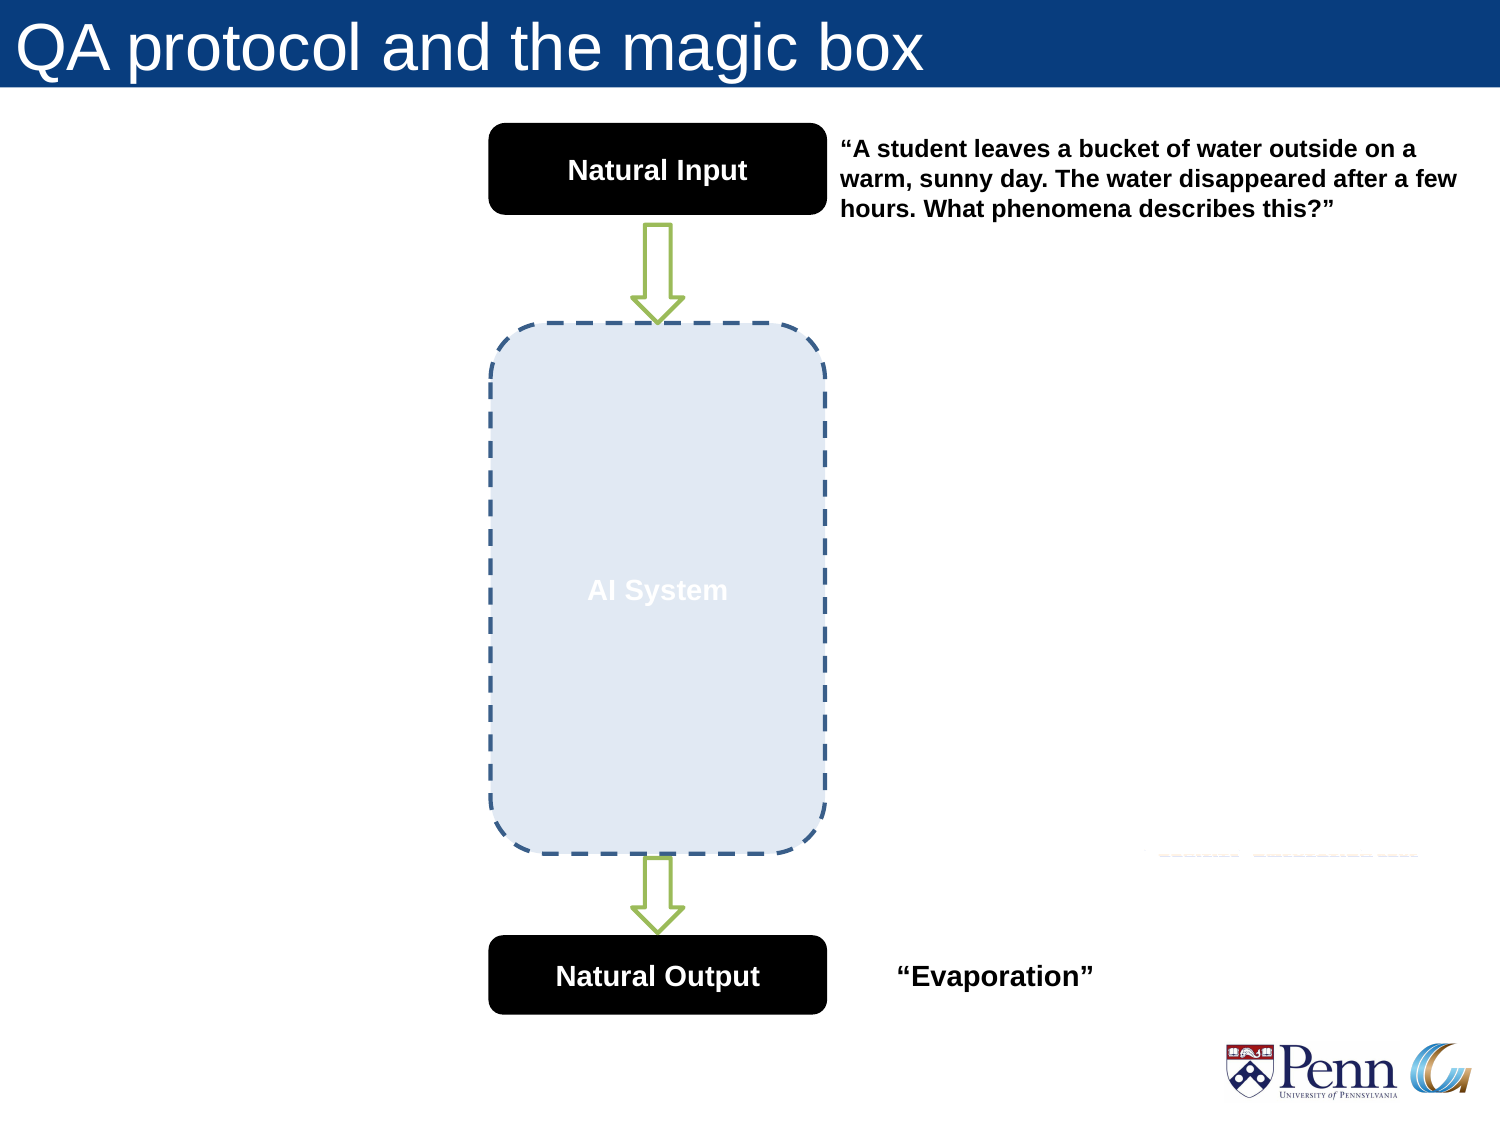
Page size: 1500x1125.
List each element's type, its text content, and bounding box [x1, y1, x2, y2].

text_box Natural Input [490, 124, 825, 213]
picture [1224, 1041, 1400, 1103]
text_box Natural Output [490, 937, 826, 1013]
text_box “A student leaves a bucket of water outside on a warm, sunny day. The water disappeared after a few hours. What phenomena describes this?” [825, 124, 1480, 299]
title QA protocol and the magic box [0, 0, 1500, 88]
text_box [632, 857, 684, 934]
text_box AI System [490, 323, 826, 854]
text_box [632, 224, 684, 324]
text_box “Evaporation” [881, 950, 1168, 1001]
picture [1406, 1033, 1476, 1103]
